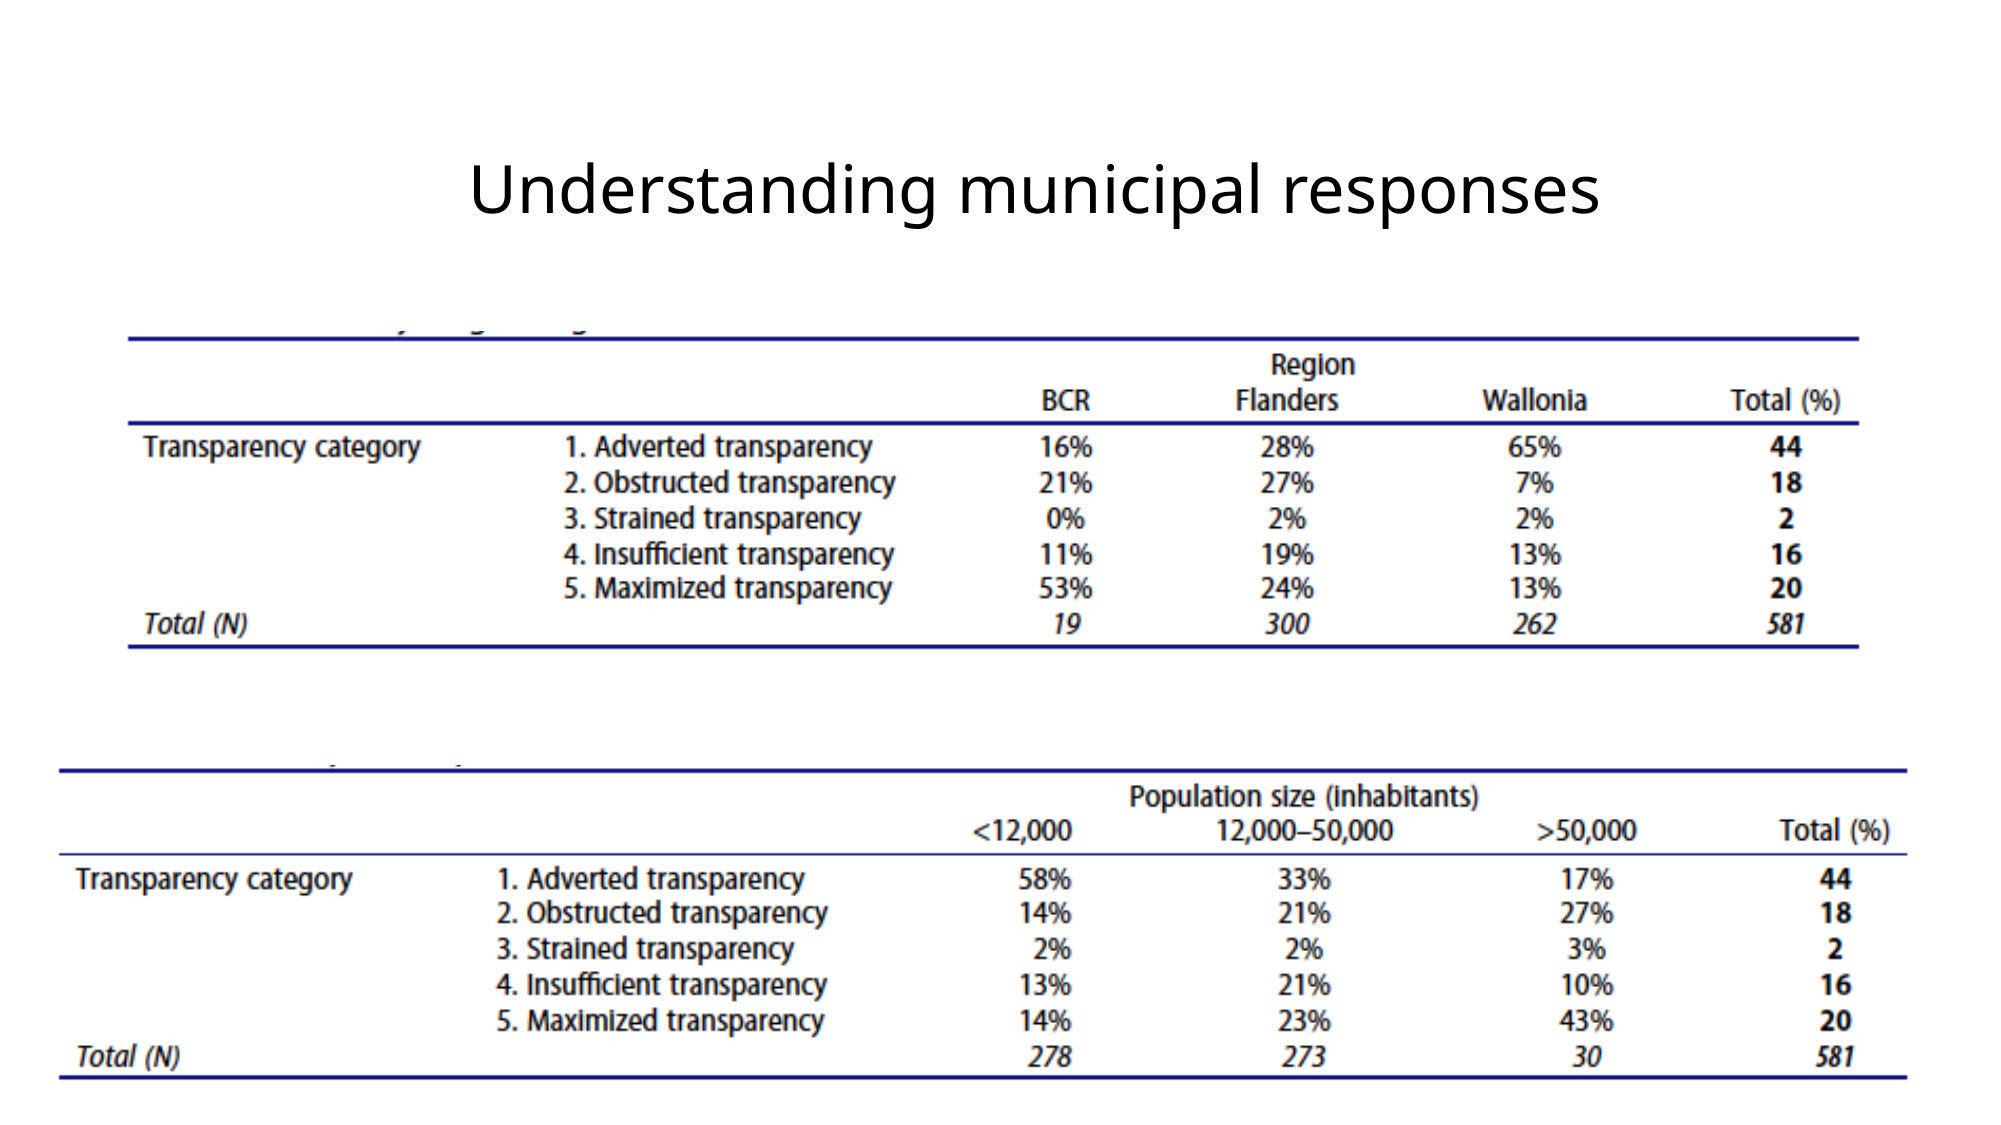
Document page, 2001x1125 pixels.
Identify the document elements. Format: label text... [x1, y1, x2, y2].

text_box Understanding municipal responses [116, 130, 1956, 253]
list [115, 330, 1906, 663]
picture [47, 764, 1931, 1097]
